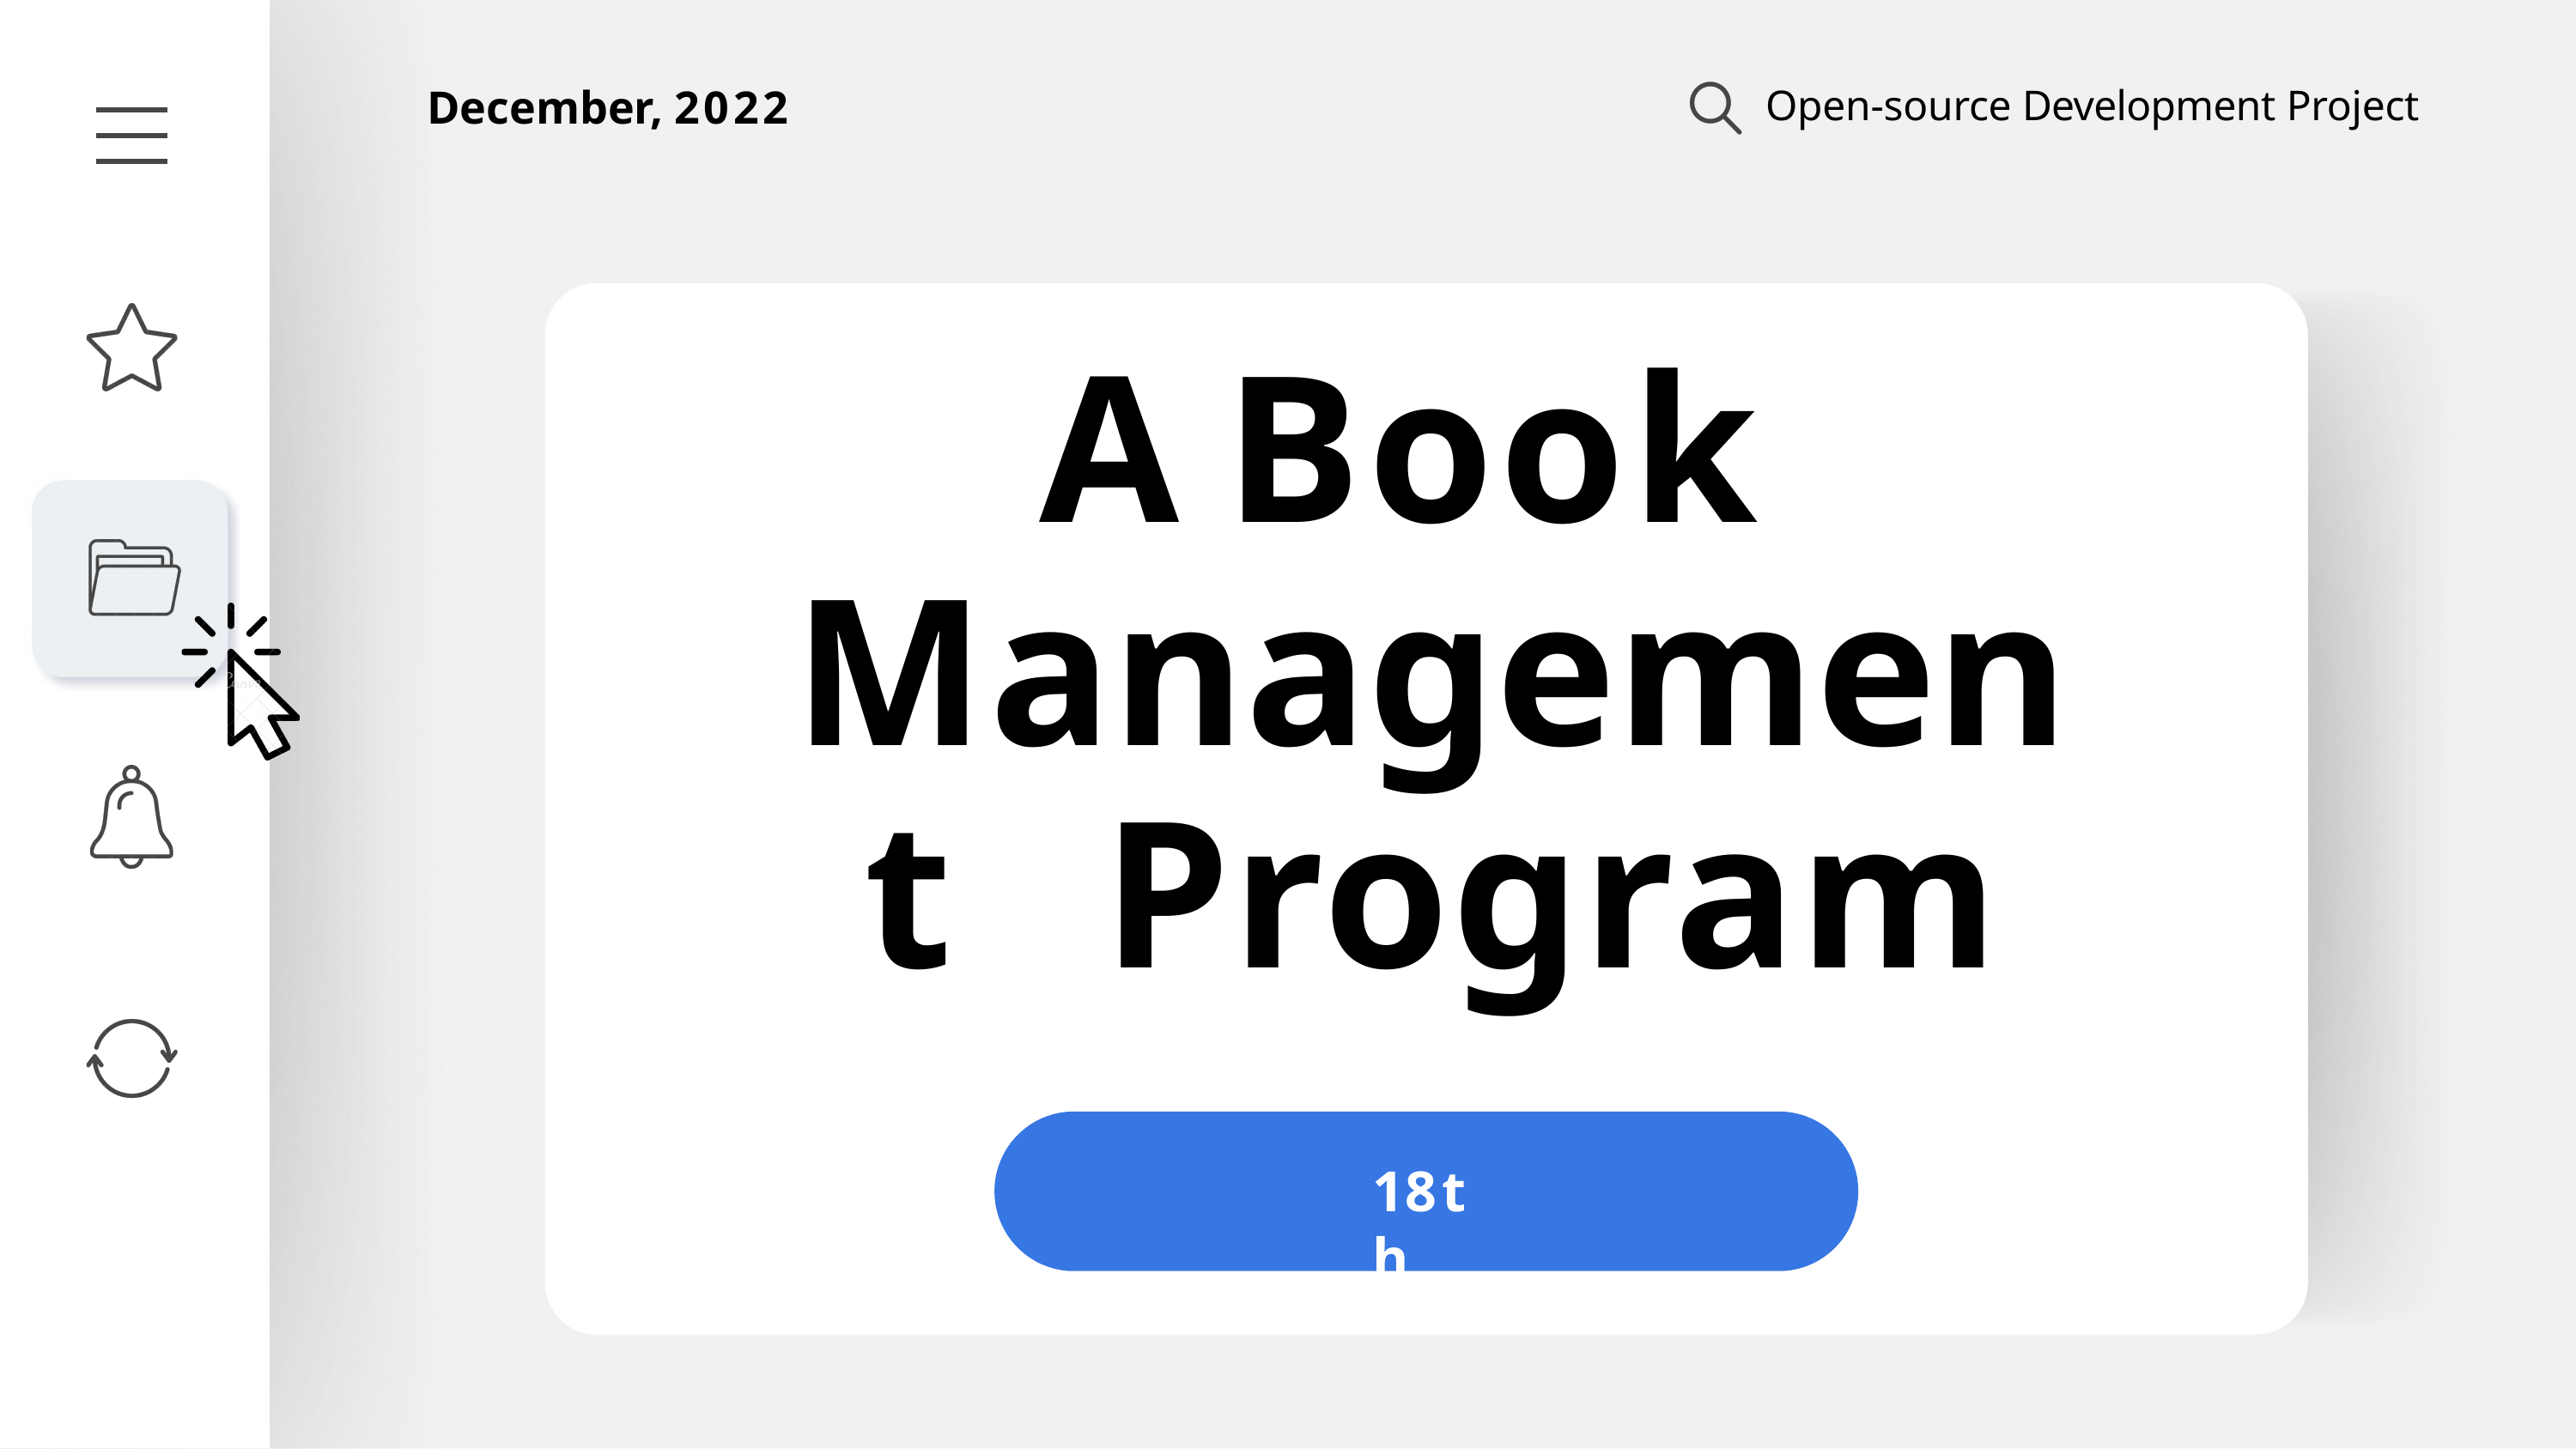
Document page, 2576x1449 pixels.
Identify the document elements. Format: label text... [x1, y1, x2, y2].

picture [1688, 80, 1742, 135]
text_box Open-source Development Project [1763, 77, 2464, 130]
title A Book Management Program [485, 313, 2091, 1009]
picture [18, 0, 464, 1449]
text_box December, 2022 [425, 77, 804, 133]
picture [2260, 282, 2469, 1335]
picture [89, 765, 173, 869]
picture [86, 303, 178, 391]
picture [86, 1017, 178, 1100]
text_box 18th [1370, 1154, 1492, 1289]
